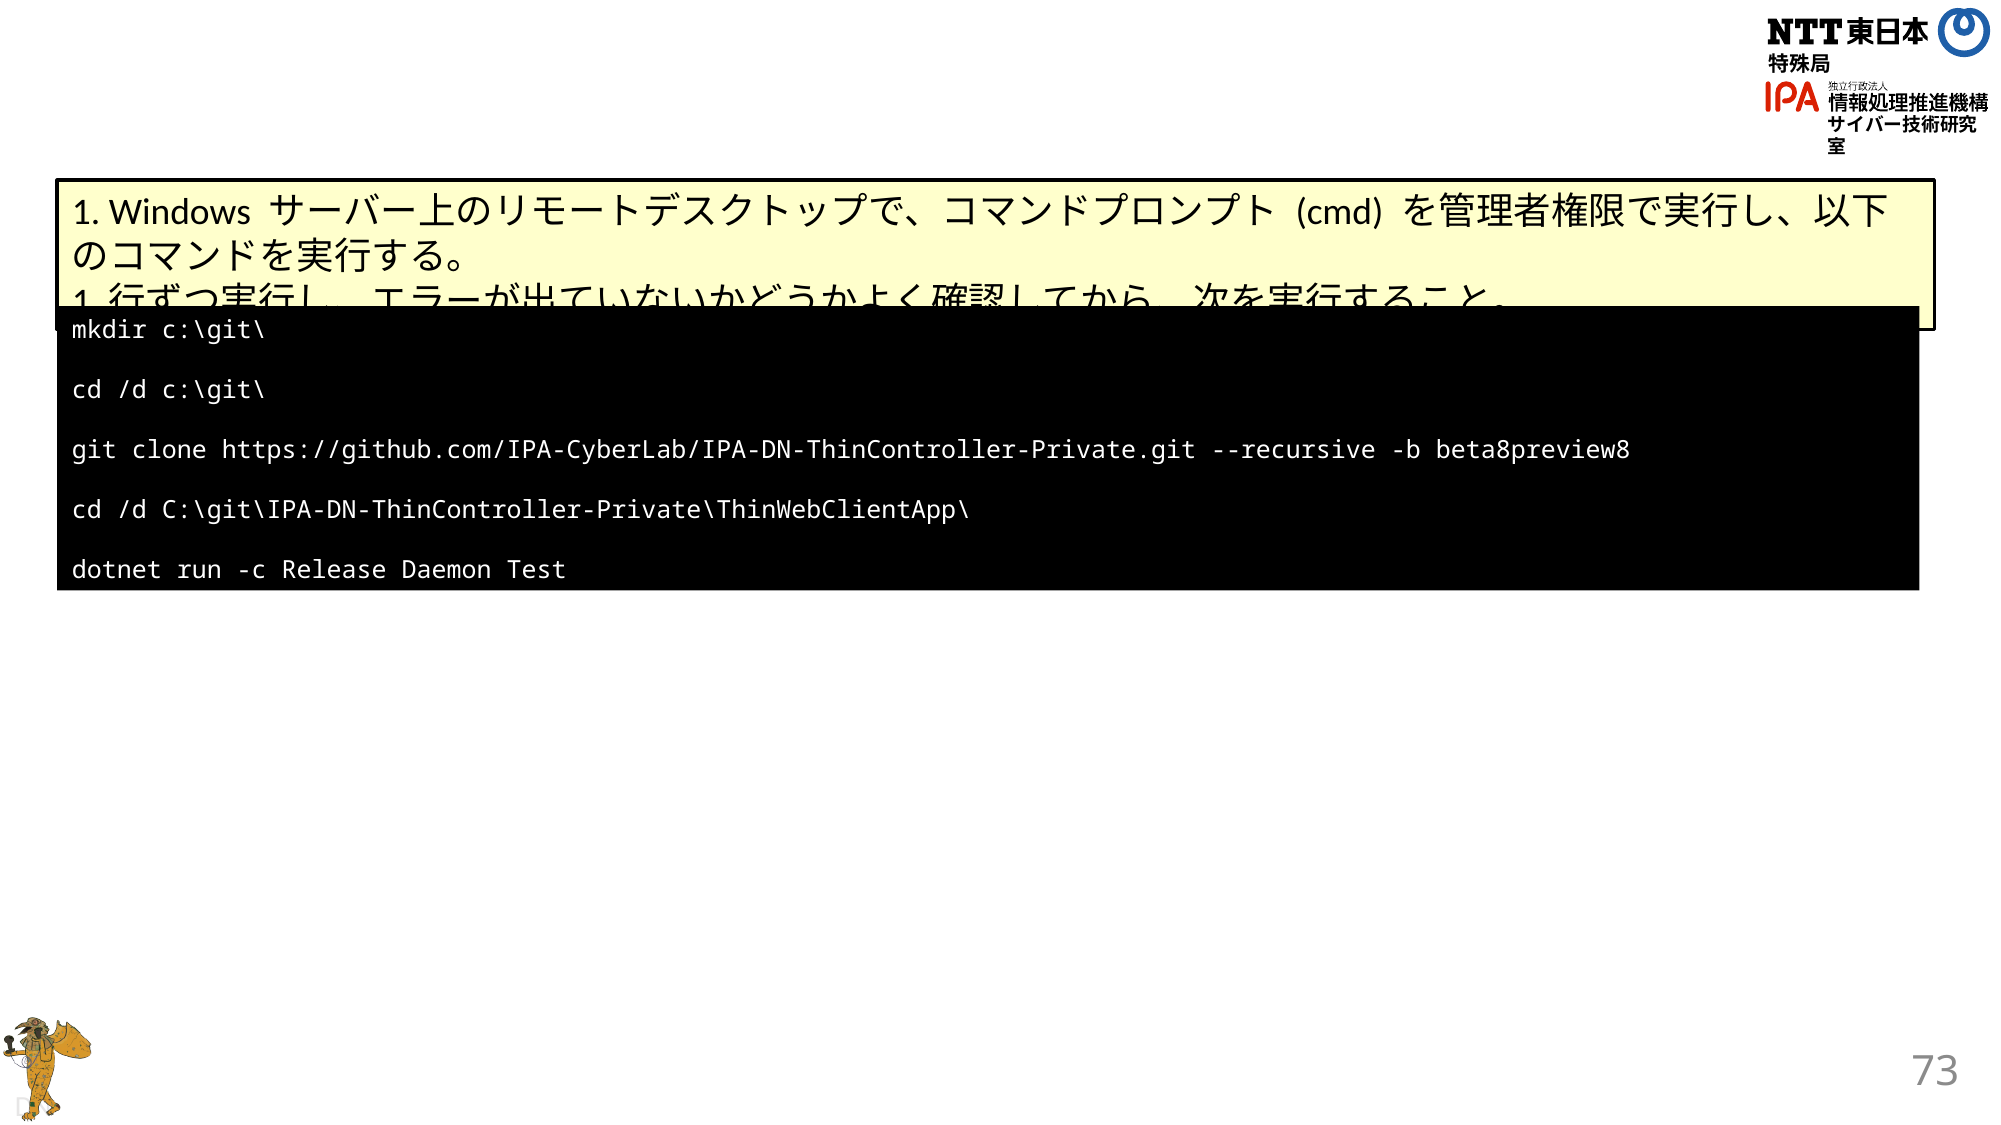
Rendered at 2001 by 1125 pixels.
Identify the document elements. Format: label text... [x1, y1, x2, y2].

text_box 1. Windows サーバー上のリモートデスクトップで、コマンドプロンプト (cmd) を管理者権限で実行し、以下のコマンドを実行する。 1 行ずつ実行し、エラーが出ていないかどうかよく確認してから、次を実行すること。 [57, 179, 1935, 330]
slide_number 73 [1412, 1042, 1975, 1103]
text_box mkdir c:\git\ cd /d c:\git\ git clone https://github.com/IPA-CyberLab/IPA-DN-ThinController-Private.git --recursive -b beta8preview8 cd /d C:\git\IPA-DN-ThinController-Private\ThinWebClientApp\ dotnet run -c Release Daemon Test [57, 306, 1920, 591]
